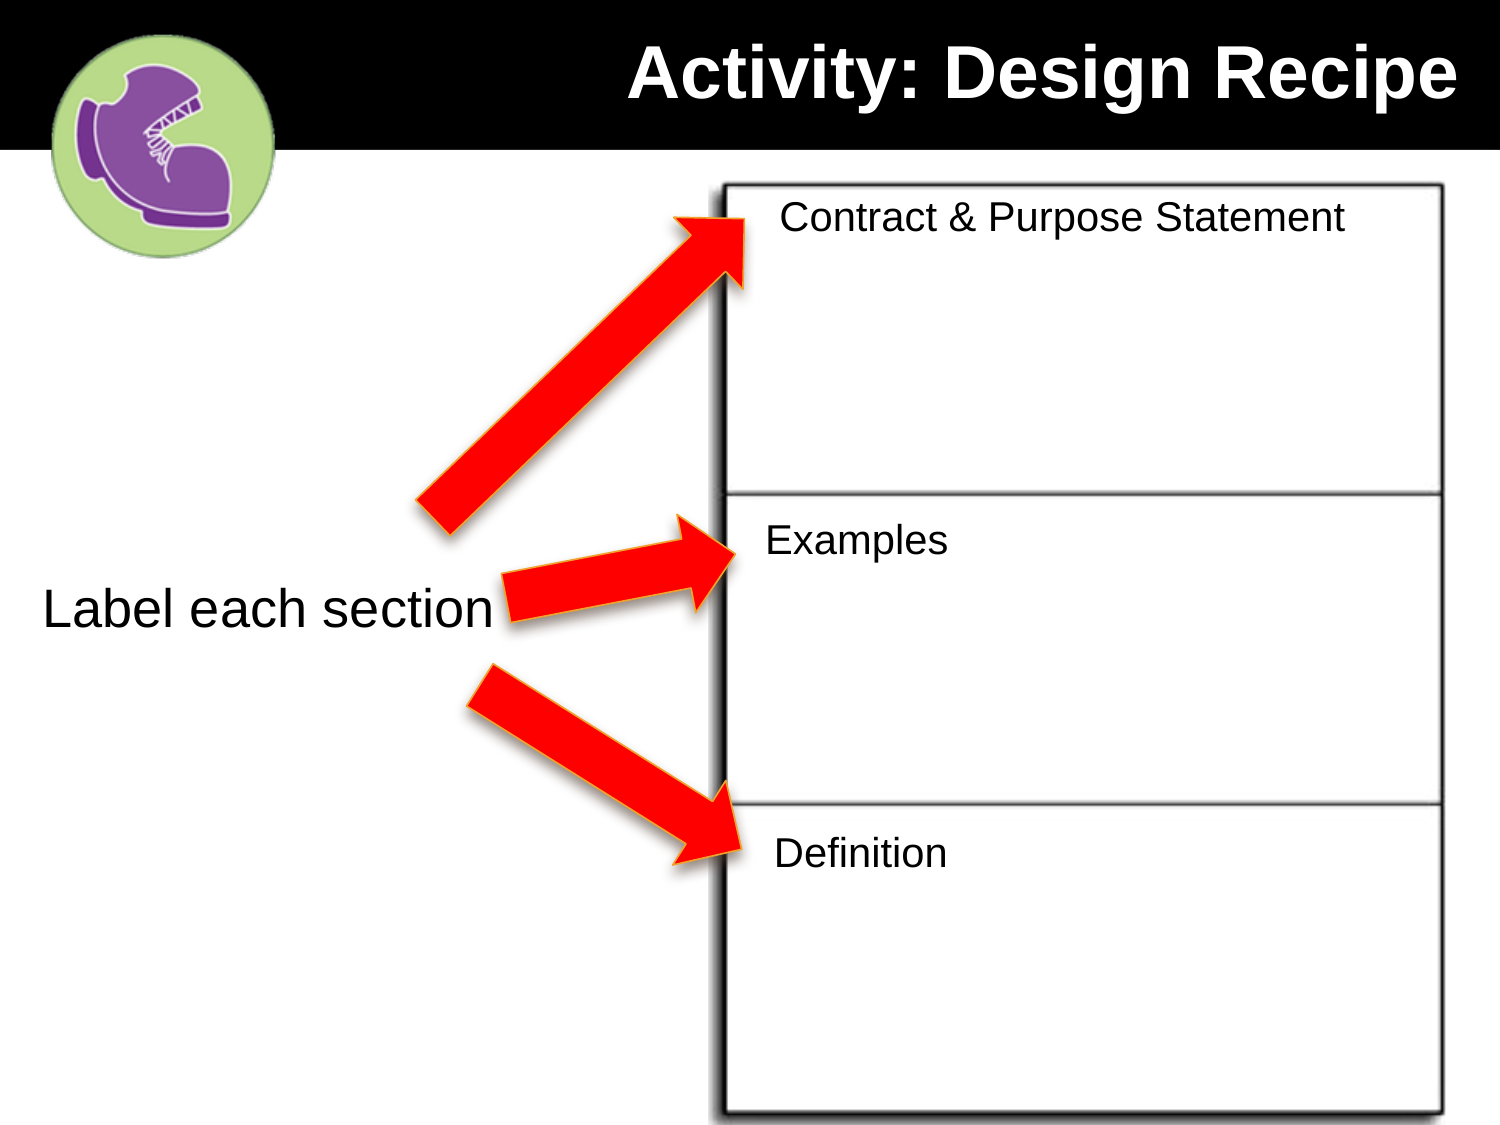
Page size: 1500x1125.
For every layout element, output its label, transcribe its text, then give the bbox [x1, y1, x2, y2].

text_box [465, 663, 588, 784]
text_box Label each section [27, 566, 526, 647]
text_box [500, 556, 588, 624]
text_box Contract & Purpose Statement [764, 182, 1372, 248]
picture [47, 31, 280, 263]
picture [709, 1037, 1445, 1125]
title Activity: Design Recipe [50, 0, 1475, 138]
picture [709, 182, 1445, 289]
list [598, 289, 1500, 1028]
text_box [414, 333, 588, 537]
text_box [636, 216, 746, 287]
